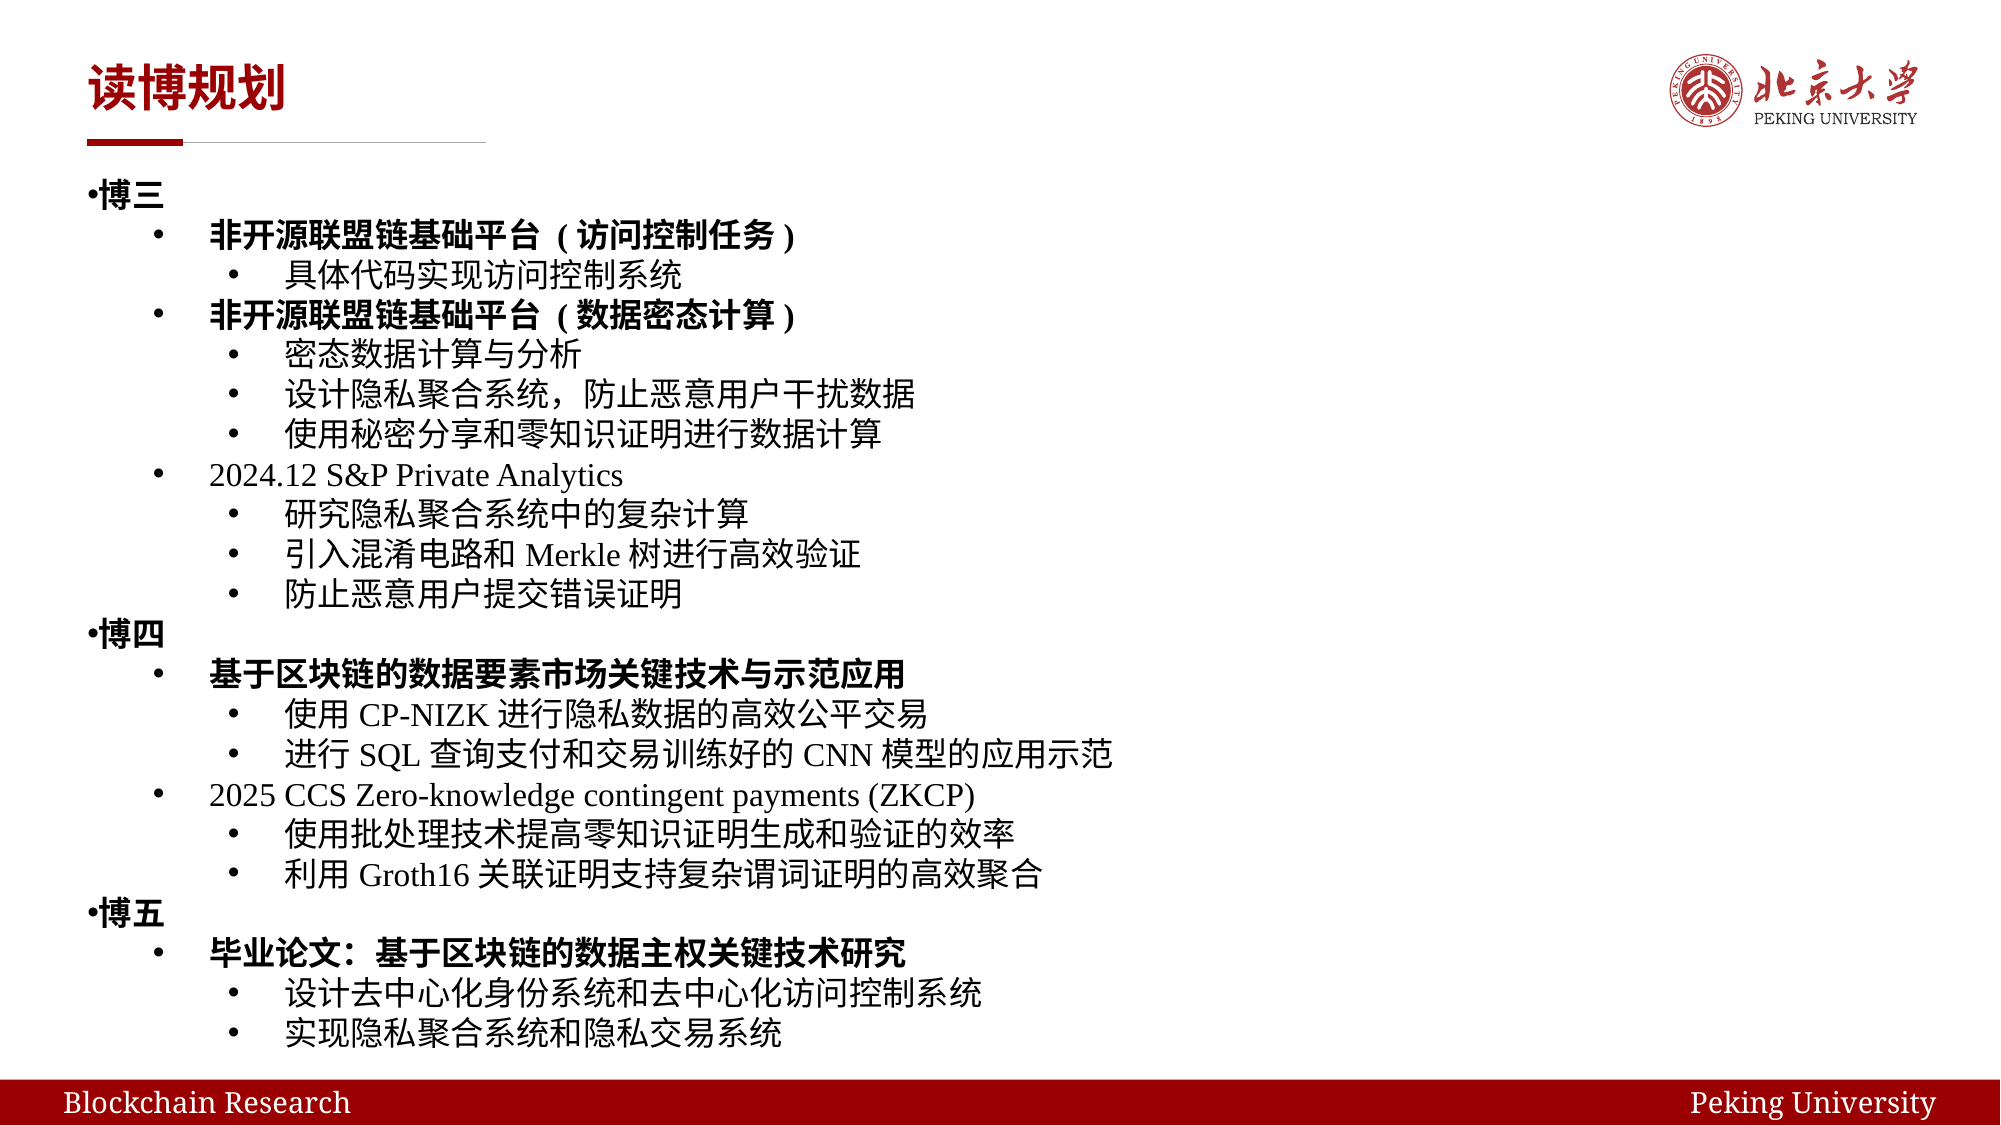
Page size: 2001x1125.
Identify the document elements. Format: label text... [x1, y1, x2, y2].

title 读博规划 [72, 39, 1559, 142]
text_box 博三 非开源联盟链基础平台 (访问控制任务) 具体代码实现访问控制系统 非开源联盟链基础平台 (数据密态计算) 密态数据计算与分析 设计隐私聚合系统，防止恶意用户干扰数据 使用秘密分享和零知识证明进行数据计算 2024.12 S&P Private Analytics 研究隐私聚合系统中的复杂计算 引入混淆电路和Merkle树进行高效验证 防止恶意用户提交错误证明 博四 基于区块链的数据要素市场关键技术与示范应用 使用CP-NIZK进行隐私数据的高效公平交易 进行SQL查询支付和交易训练好的CNN模型的应用示范 2025 CCS Zero-knowledge contingent payments (ZKCP) 使用批处理技术提高零知识证明生成和验证的效率 利用Groth16关联证明支持复杂谓词证明的高效聚合 博五 毕业论文：基于区块链的数据主权关键技术研究 设计去中心化身份系统和去中心化访问控制系统 实现隐私聚合系统和隐私交易系统 [72, 166, 1840, 1060]
